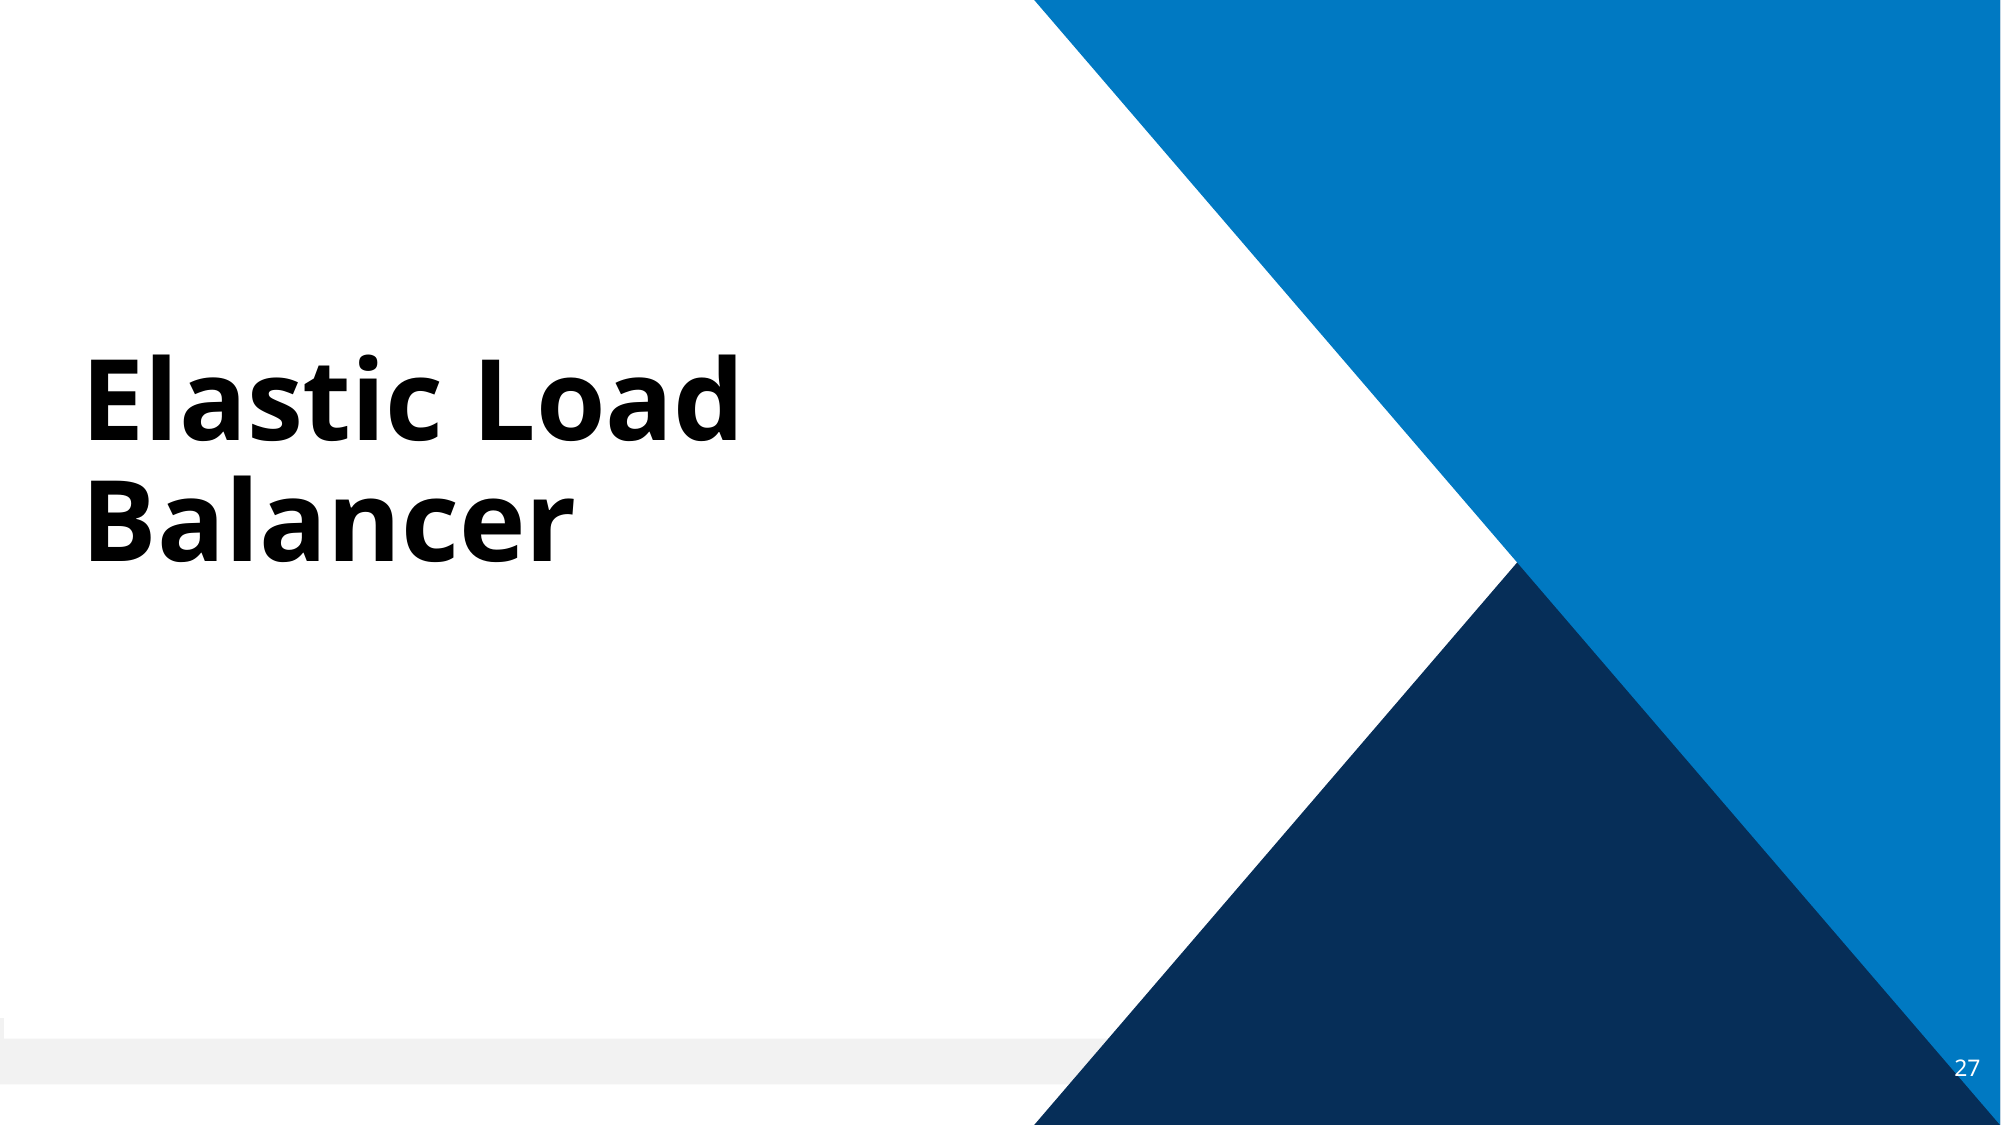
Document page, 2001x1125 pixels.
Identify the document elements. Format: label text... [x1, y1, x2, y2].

slide_number 27 [1919, 1038, 1996, 1100]
title Elastic Load Balancer [66, 307, 1151, 622]
